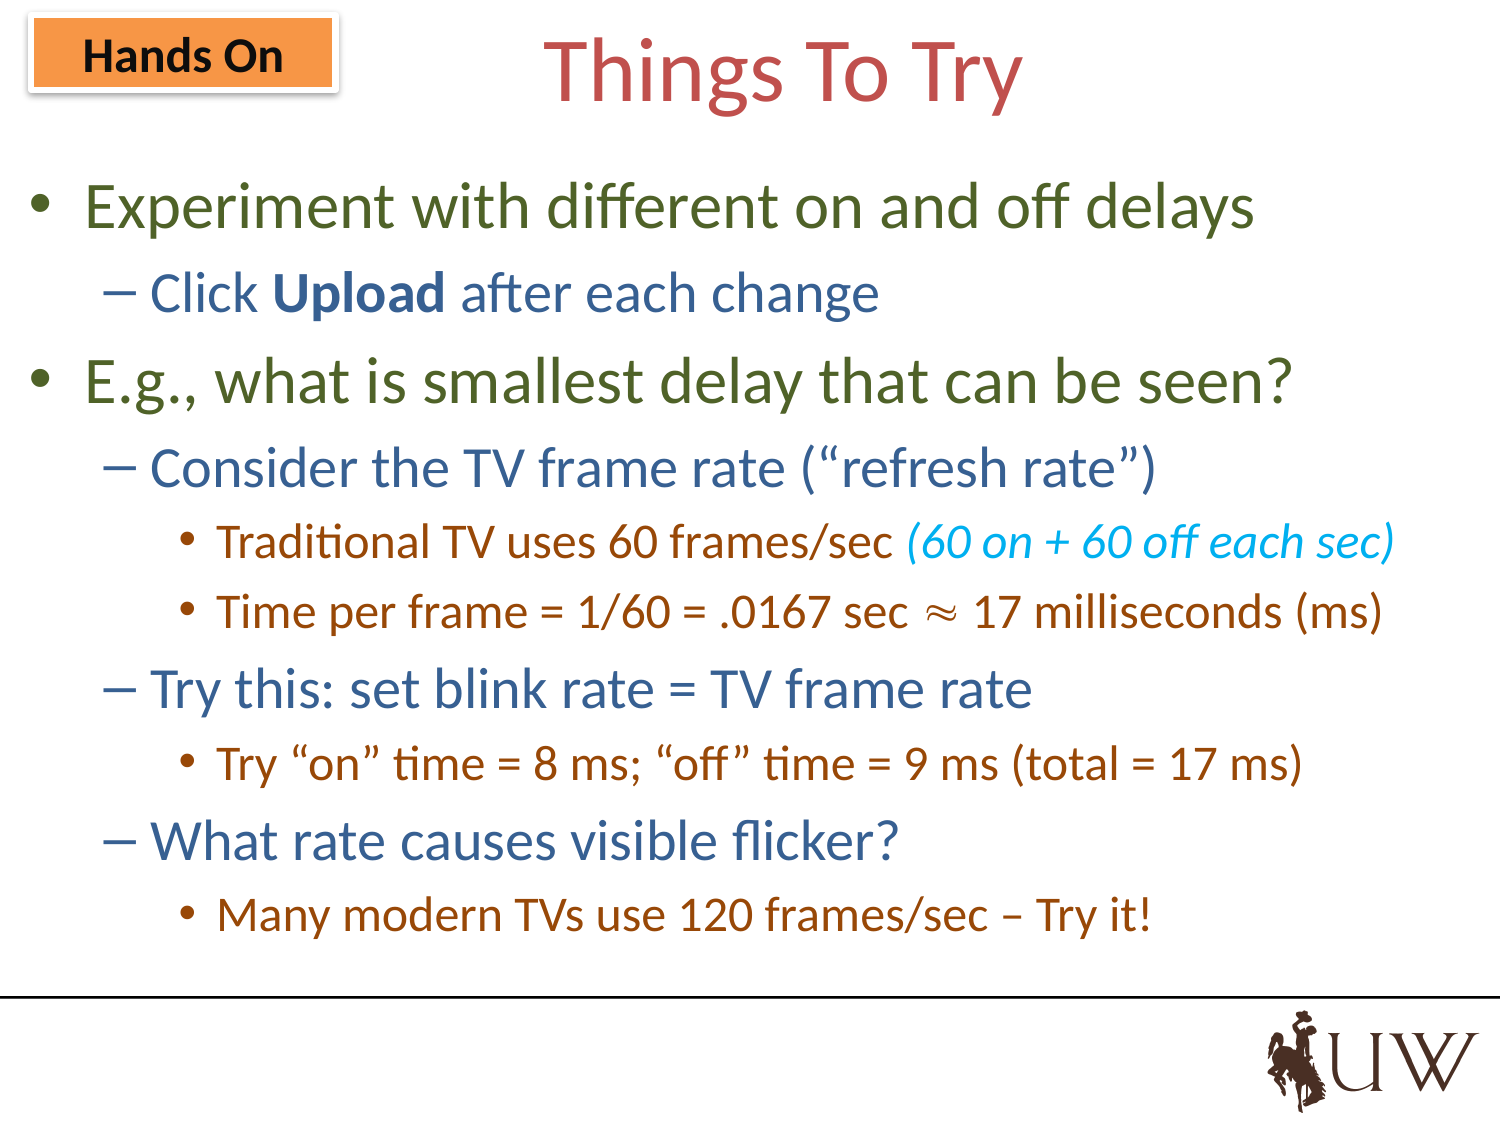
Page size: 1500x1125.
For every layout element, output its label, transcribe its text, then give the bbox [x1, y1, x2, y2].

list Experiment with different on and off delays Click Upload after each change E.g., what is smallest delay that can be seen? Consider the TV frame rate (“refresh rate”) Traditional TV uses 60 frames/sec (60 on + 60 off each sec) Time per frame = 1/60 = .0167 sec  17 milliseconds (ms) Try this: set blink rate = TV frame rate Try “on” time = 8 ms; “off” time = 9 ms (total = 17 ms) What rate causes visible flicker? Many modern TVs use 120 frames/sec – Try it! [13, 154, 1465, 960]
title Things To Try [352, 2, 1217, 128]
picture [0, 996, 1500, 1125]
text_box Hands On [28, 12, 339, 93]
